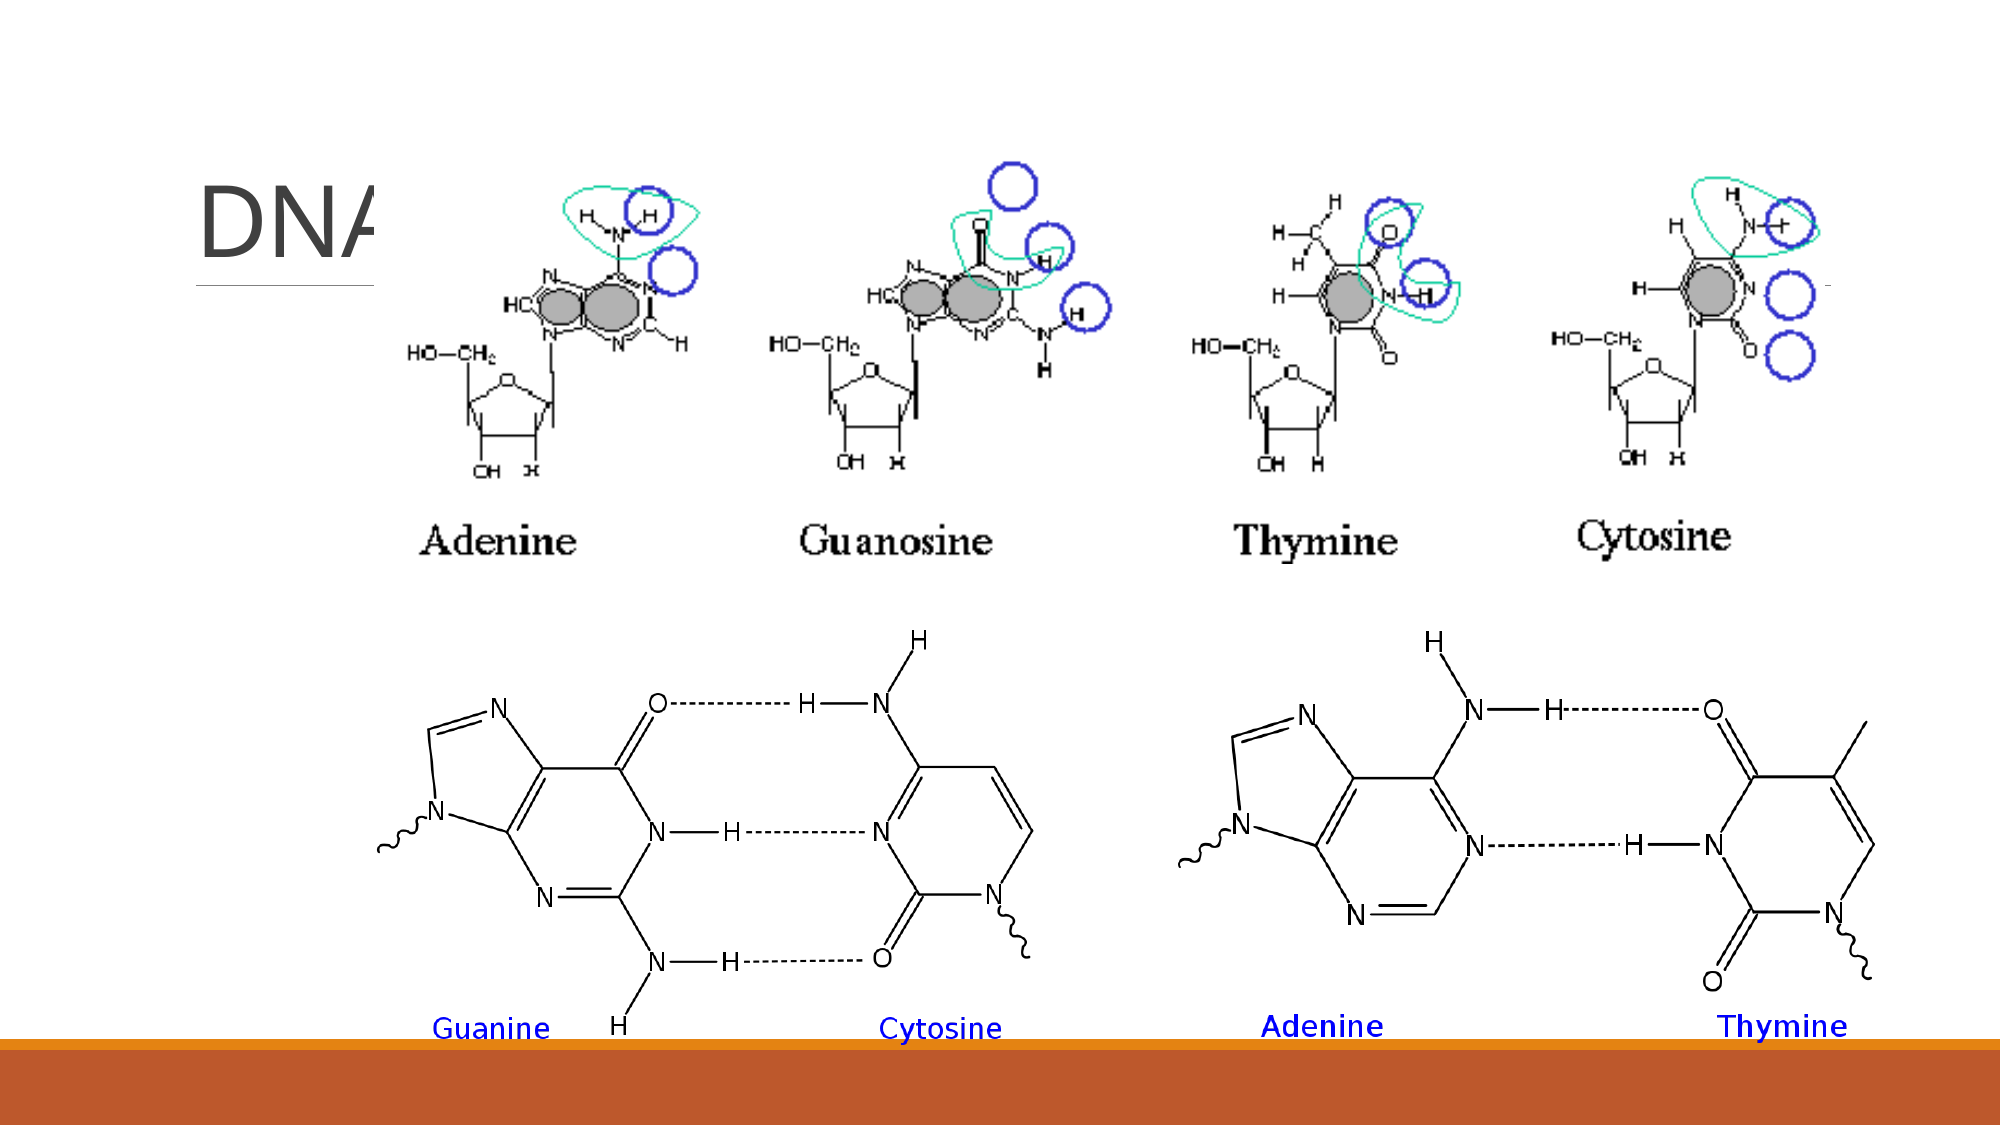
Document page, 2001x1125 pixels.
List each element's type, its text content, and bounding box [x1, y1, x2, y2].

title DNA [180, 47, 1830, 285]
picture [348, 603, 1100, 1077]
picture [1148, 603, 1987, 1055]
picture [373, 149, 1825, 565]
